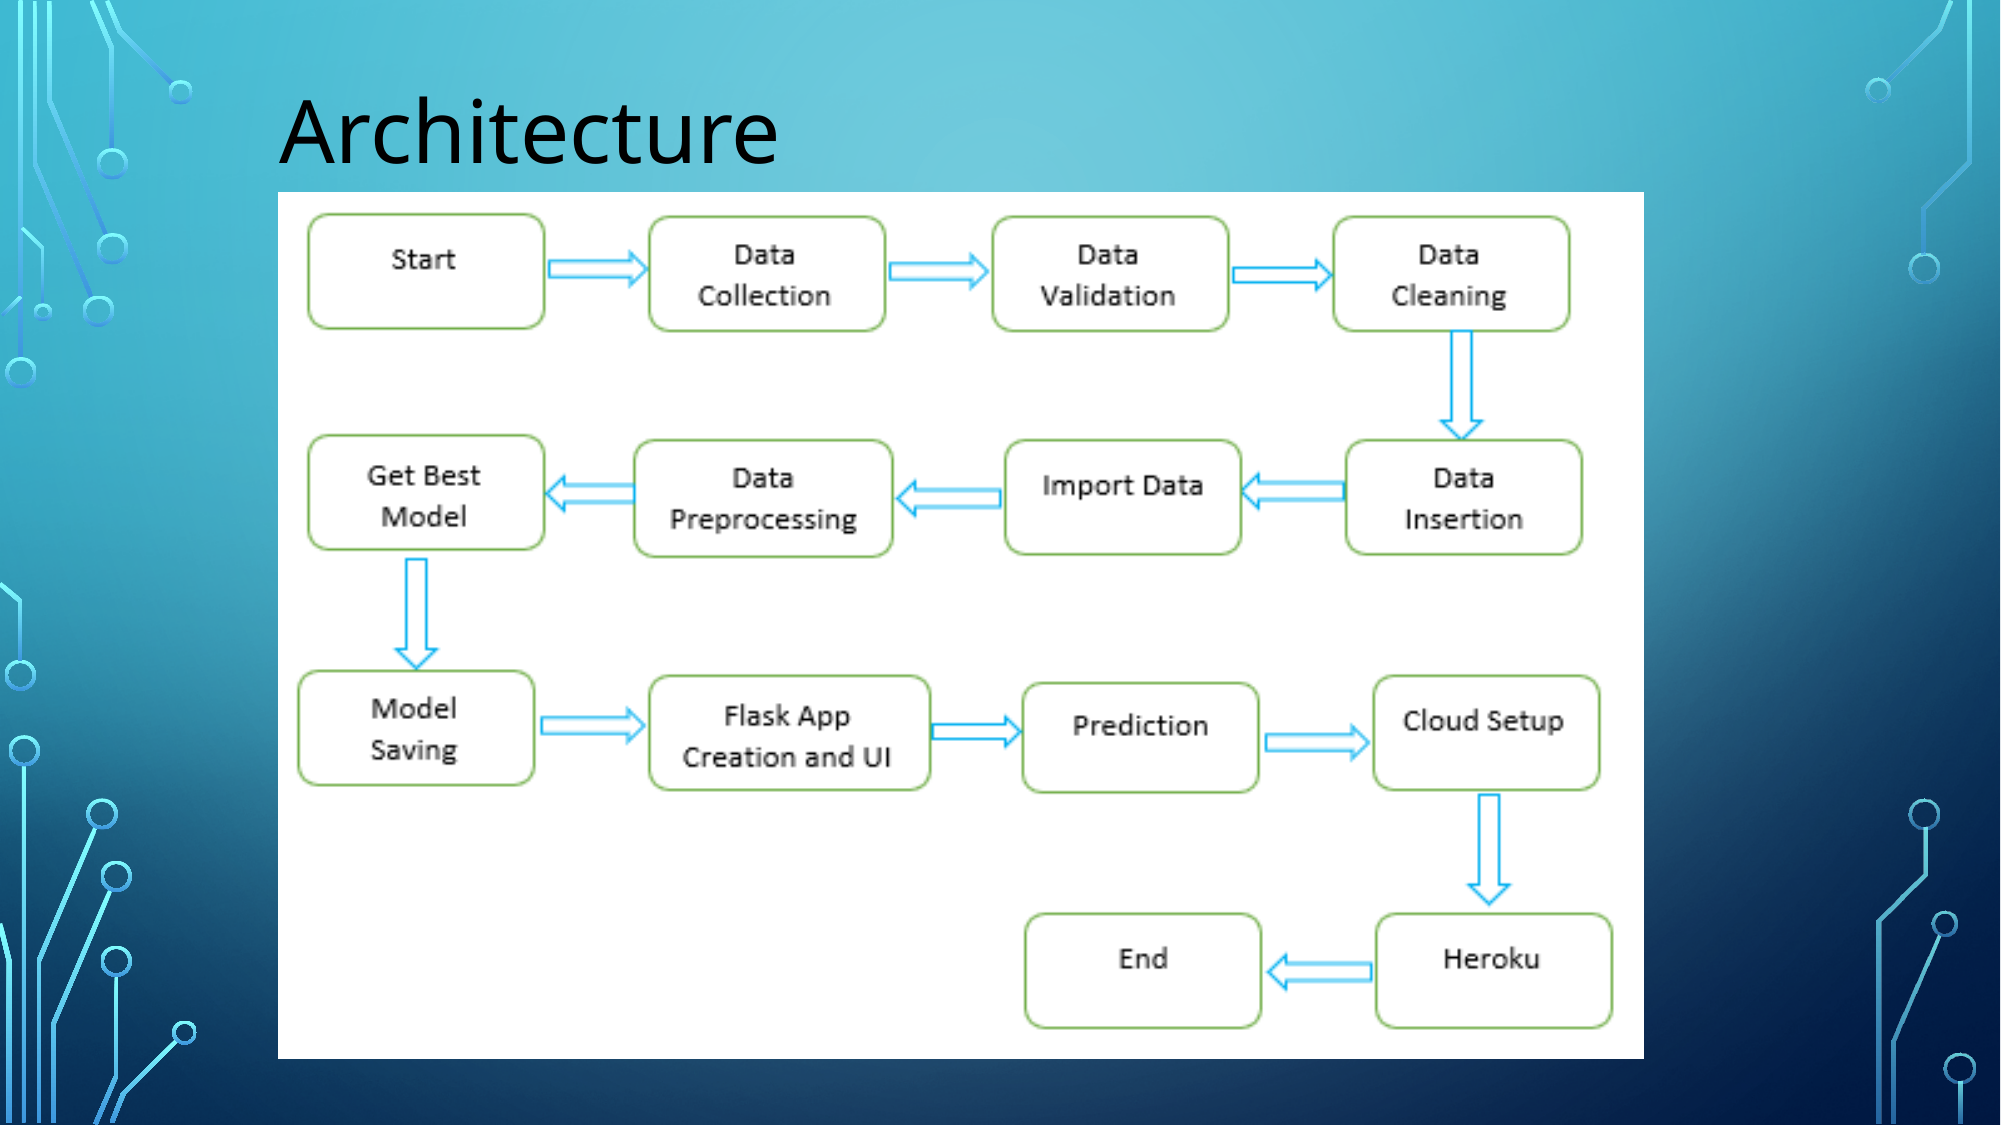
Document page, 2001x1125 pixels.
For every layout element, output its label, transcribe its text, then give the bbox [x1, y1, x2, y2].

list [277, 191, 1644, 1059]
text_box Architecture [265, 68, 1196, 189]
